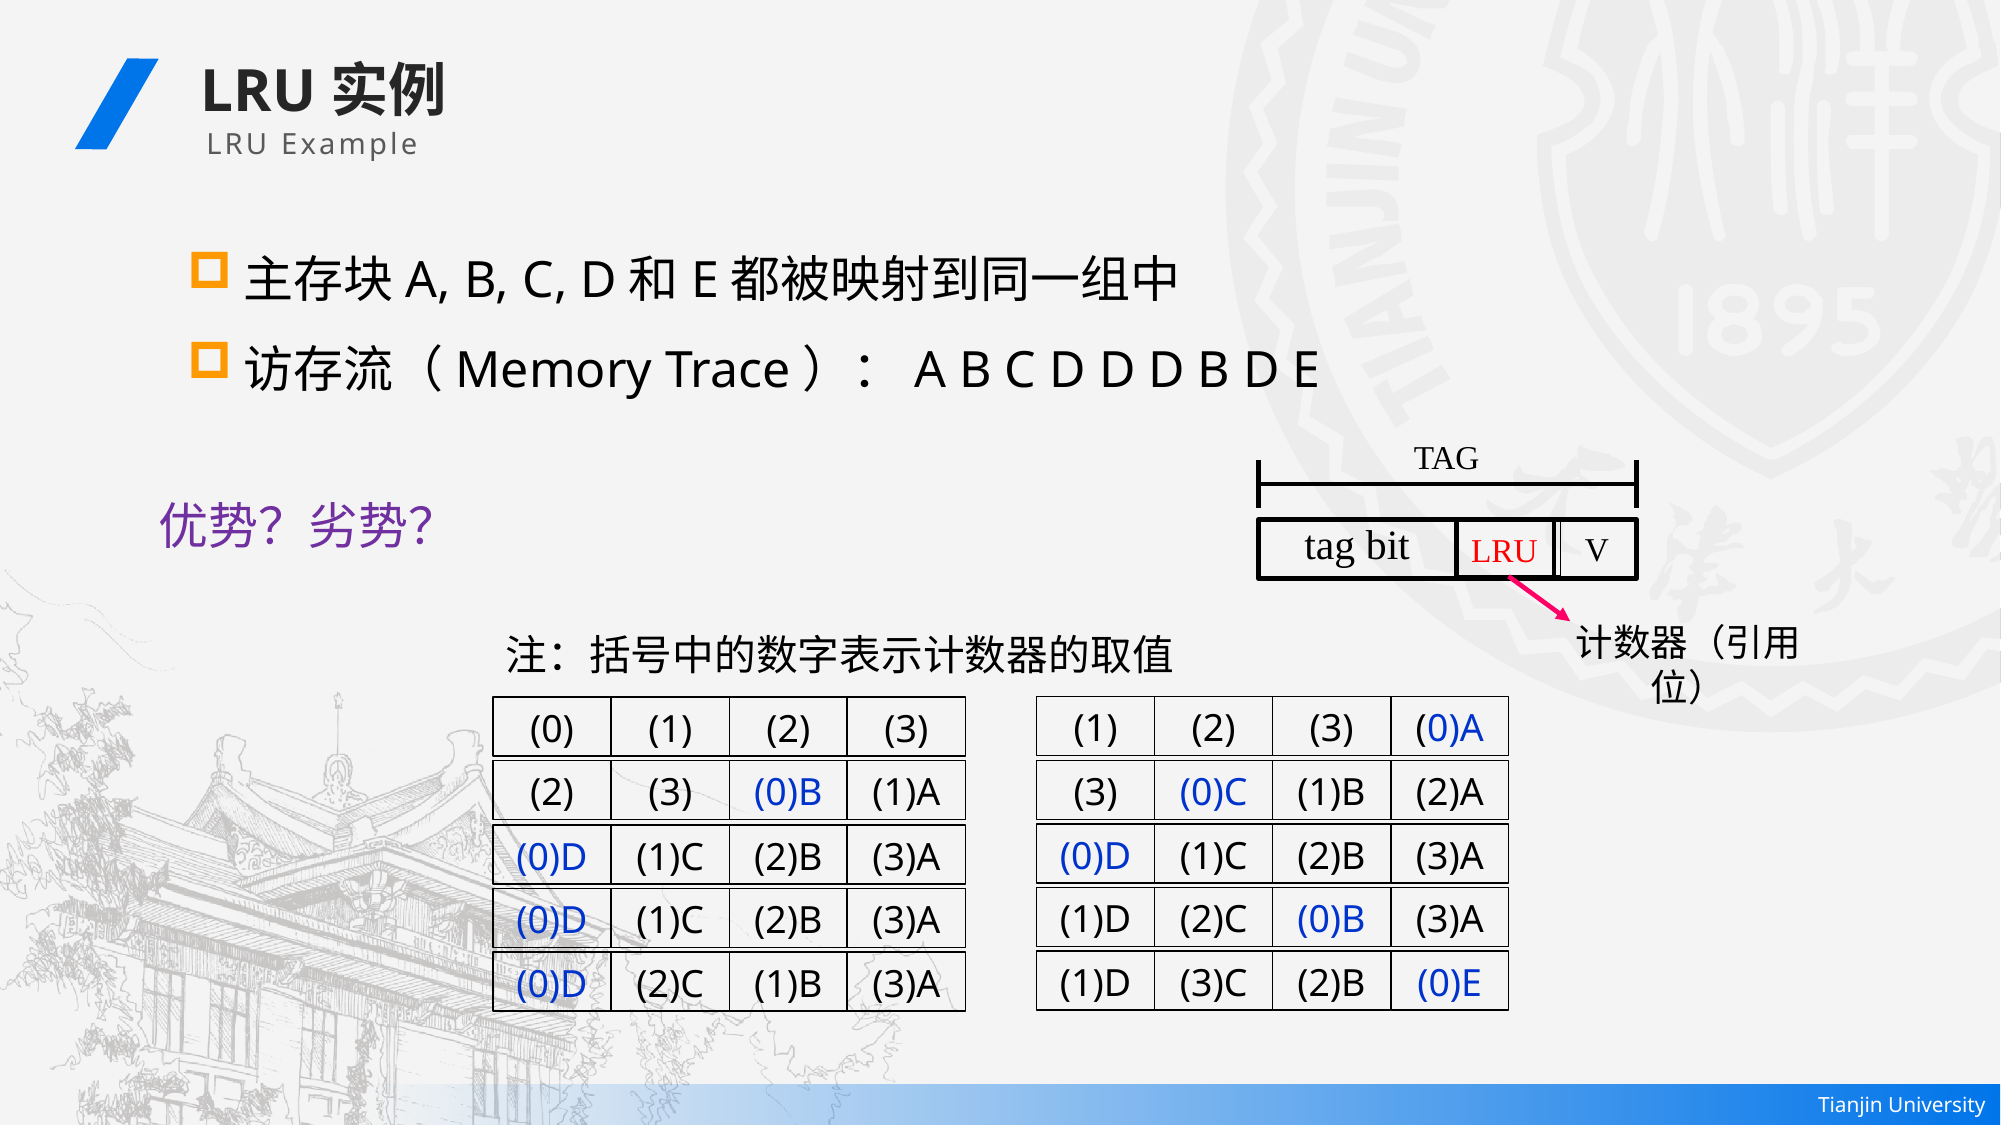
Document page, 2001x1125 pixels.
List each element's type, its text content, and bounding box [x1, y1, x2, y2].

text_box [1508, 577, 1571, 622]
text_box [1036, 760, 1509, 820]
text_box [492, 951, 966, 1011]
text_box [1036, 951, 1509, 1011]
text_box 计数器（引用位） [1534, 612, 1842, 717]
text_box [74, 98, 104, 150]
text_box 优势？劣势？ [116, 486, 501, 562]
text_box 主存块A, B, C, D和E都被映射到同一组中 访存流（Memory Trace）：A B C D D D B D E [172, 209, 1828, 405]
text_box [1036, 696, 1509, 756]
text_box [492, 760, 966, 820]
text_box 注：括号中的数字表示计数器的取值 [490, 621, 1197, 686]
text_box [492, 824, 966, 884]
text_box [1036, 824, 1509, 884]
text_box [492, 888, 966, 948]
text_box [1258, 428, 1641, 579]
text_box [104, 45, 499, 169]
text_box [492, 696, 966, 757]
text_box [1036, 887, 1509, 947]
